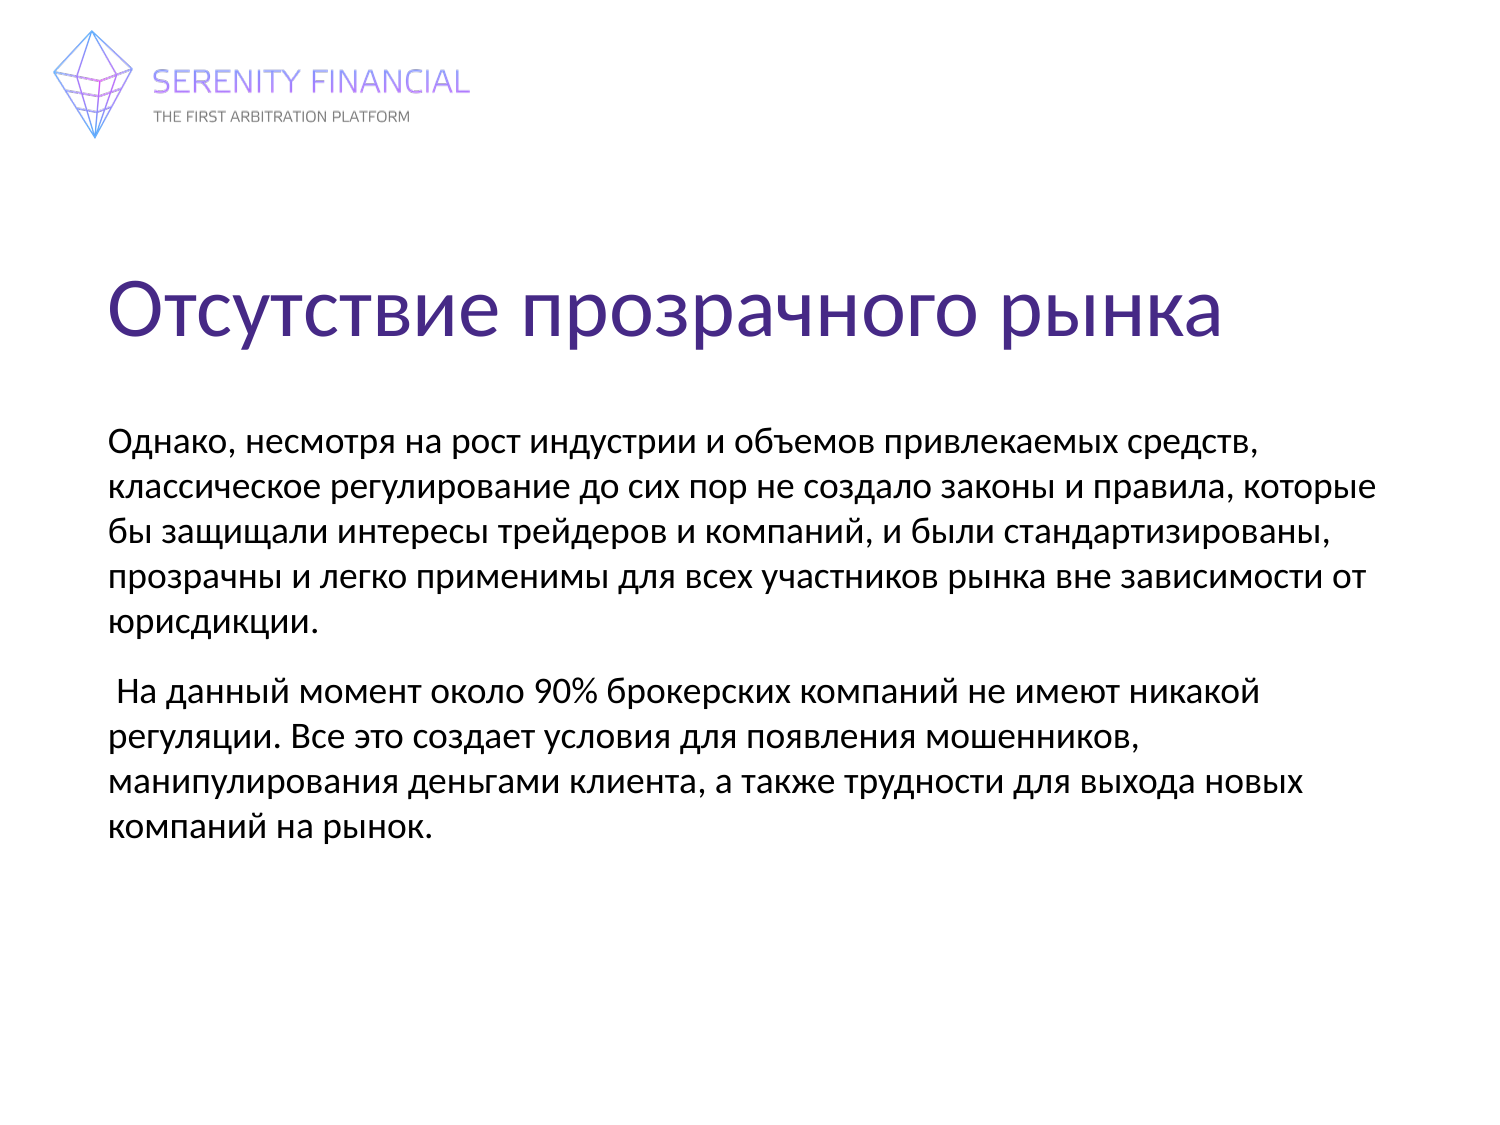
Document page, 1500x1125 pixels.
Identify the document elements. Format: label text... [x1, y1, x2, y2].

title Отсутствие прозрачного рынка [99, 243, 1438, 363]
list Однако, несмотря на рост индустрии и объемов привлекаемых средств, классическое регулирование до сих пор не создало законы и правила, которые бы защищали интересы трейдеров и компаний, и были стандартизированы, прозрачны и легко применимы для всех участников рынка вне зависимости от юрисдикции. На данный момент около 90% брокерских компаний не имеют никакой регуляции. Все это создает условия для появления мошенников, манипулирования деньгами клиента, а также трудности для выхода новых компаний на рынок. [99, 408, 1426, 1048]
picture [52, 30, 471, 140]
